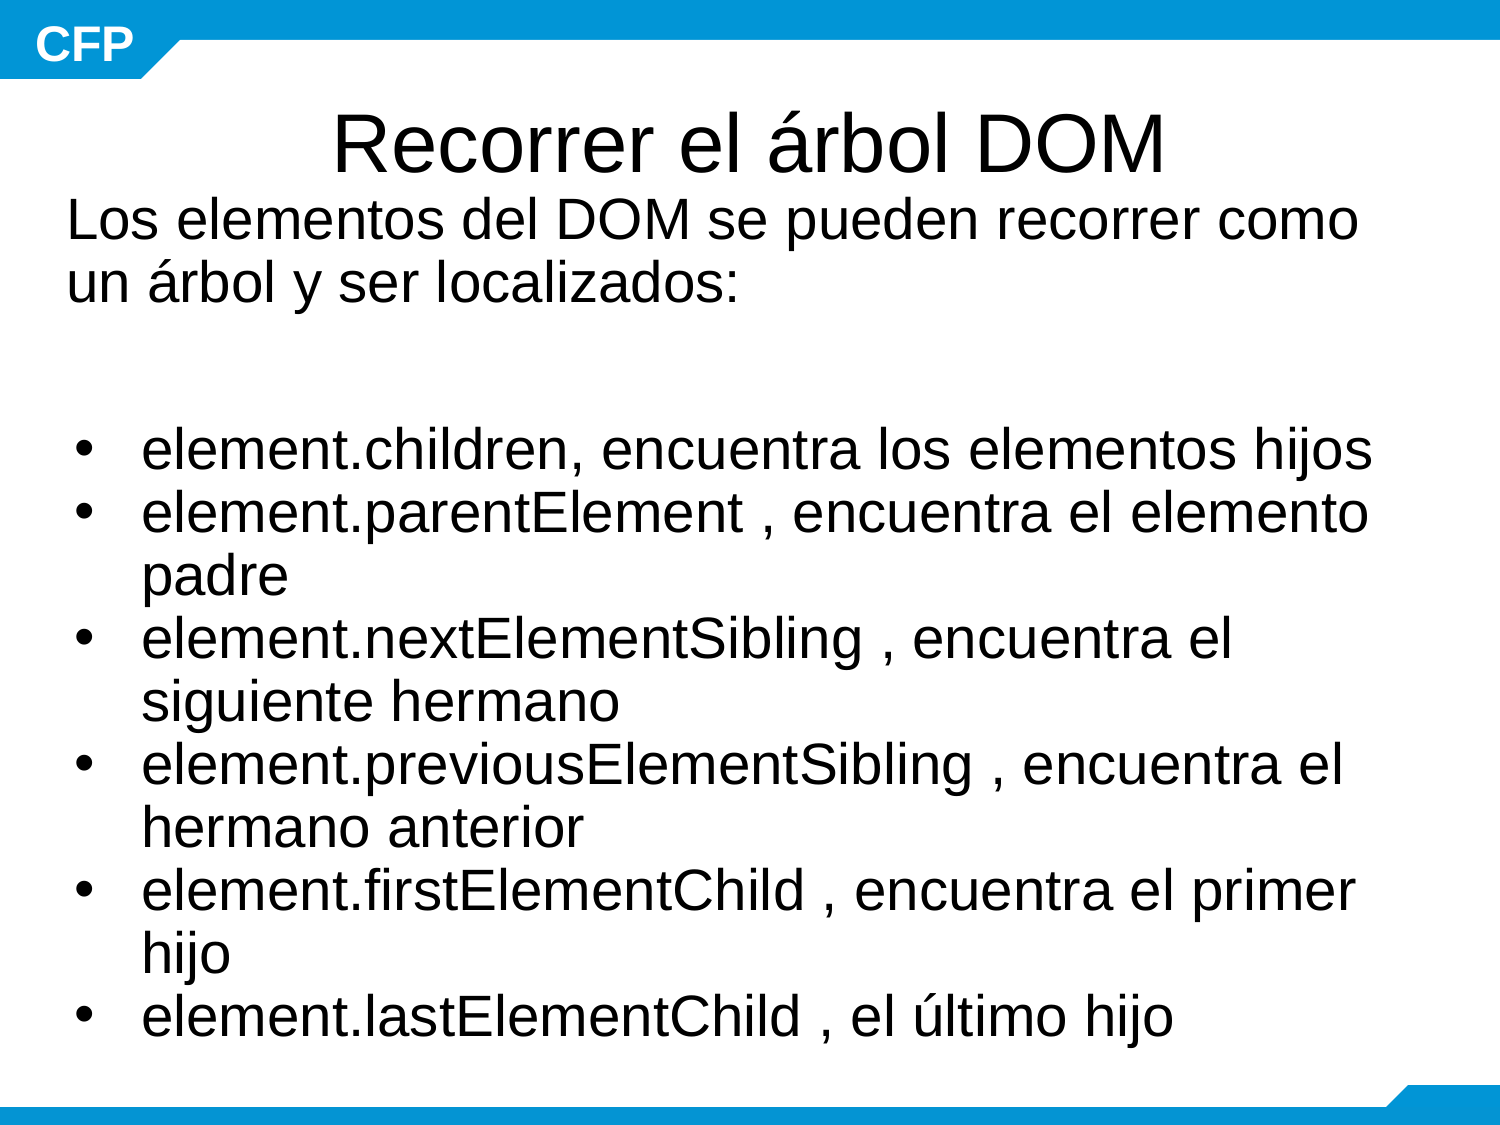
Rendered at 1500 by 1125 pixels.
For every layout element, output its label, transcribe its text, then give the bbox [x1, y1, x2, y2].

list Los elementos del DOM se pueden recorrer como un árbol y ser localizados: element.children, encuentra los elementos hijos element.parentElement , encuentra el elemento padre element.nextElementSibling , encuentra el siguiente hermano element.previousElementSibling , encuentra el hermano anterior element.firstElementChild , encuentra el primer hijo element.lastElementChild , el último hijo [51, 181, 1449, 1099]
title Recorrer el árbol DOM [103, 45, 1397, 181]
